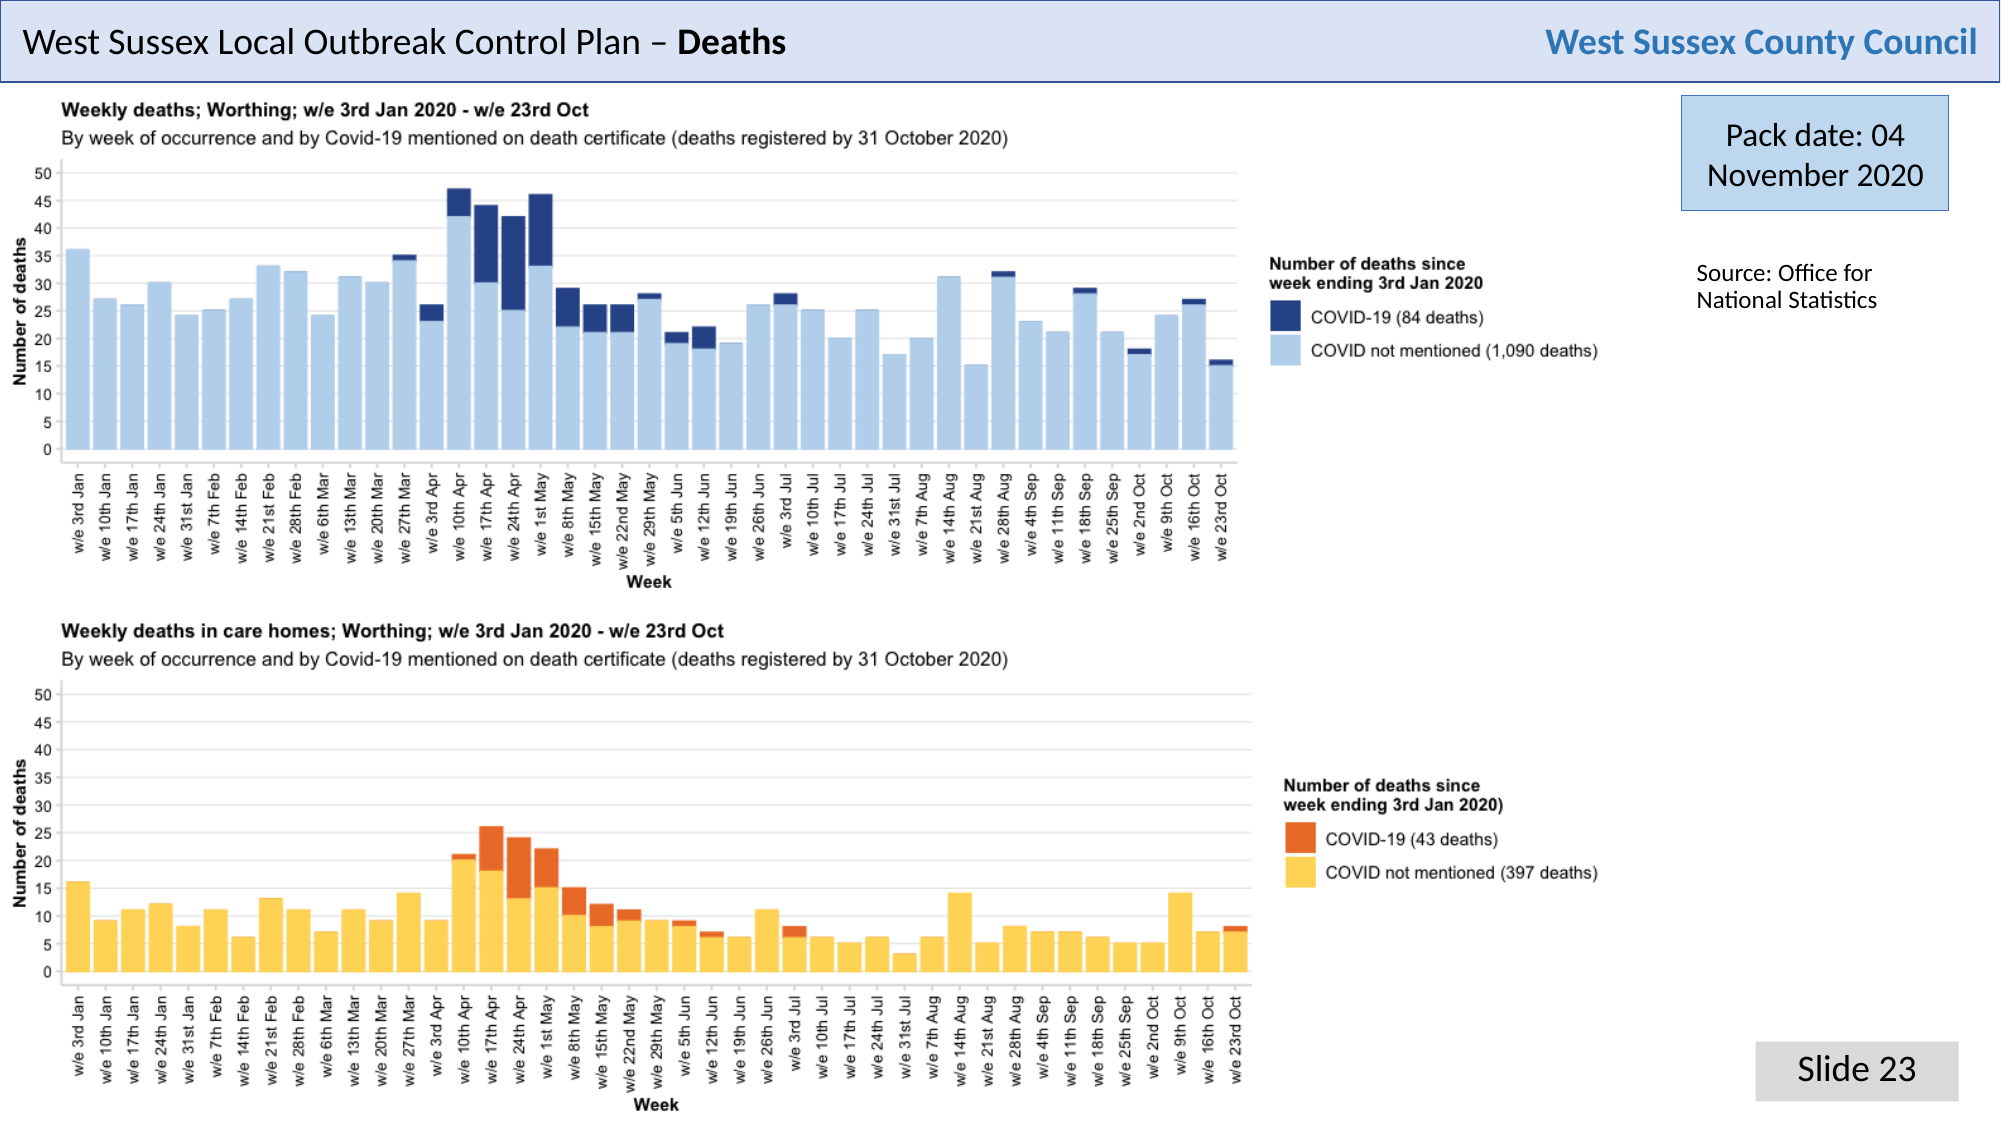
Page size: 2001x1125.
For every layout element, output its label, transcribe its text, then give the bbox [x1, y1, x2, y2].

list Source: Office for National Statistics [1681, 252, 1959, 289]
picture [3, 612, 1619, 1125]
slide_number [1681, 95, 1949, 211]
list Slide 23 [1755, 1041, 1959, 1102]
picture [3, 91, 1619, 602]
